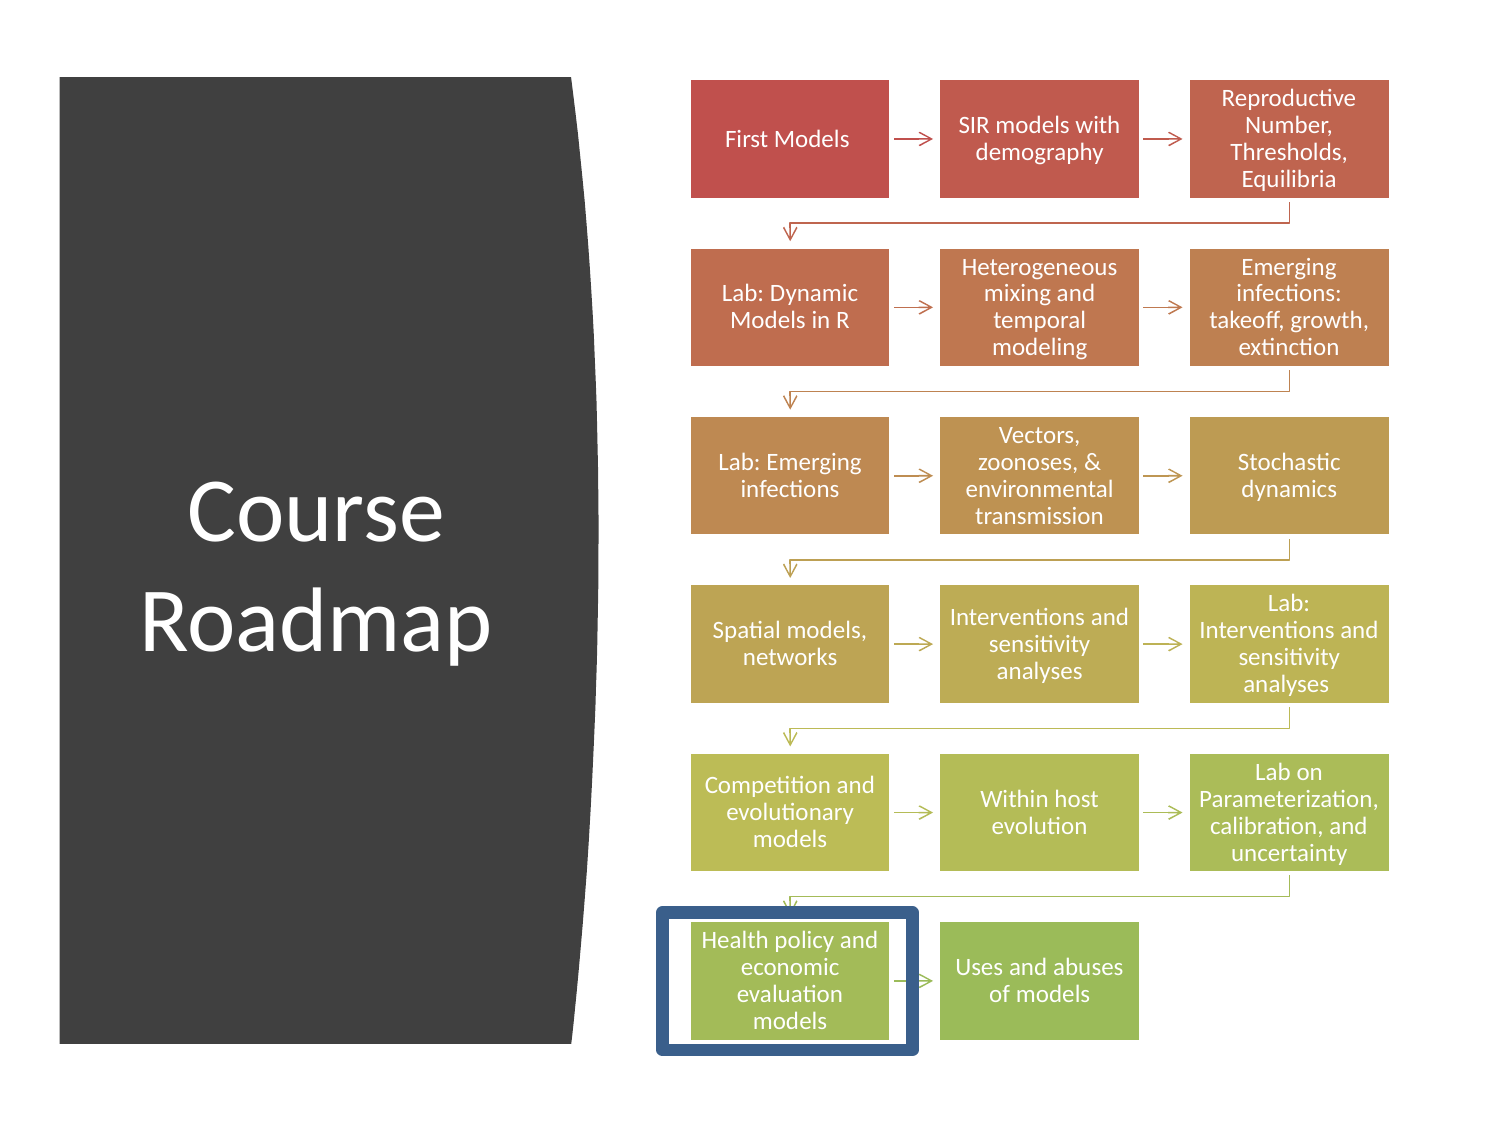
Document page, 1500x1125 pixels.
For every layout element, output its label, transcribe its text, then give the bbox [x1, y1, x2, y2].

title Course Roadmap [106, 166, 527, 953]
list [638, 76, 1441, 1043]
text_box [57, 75, 601, 1046]
